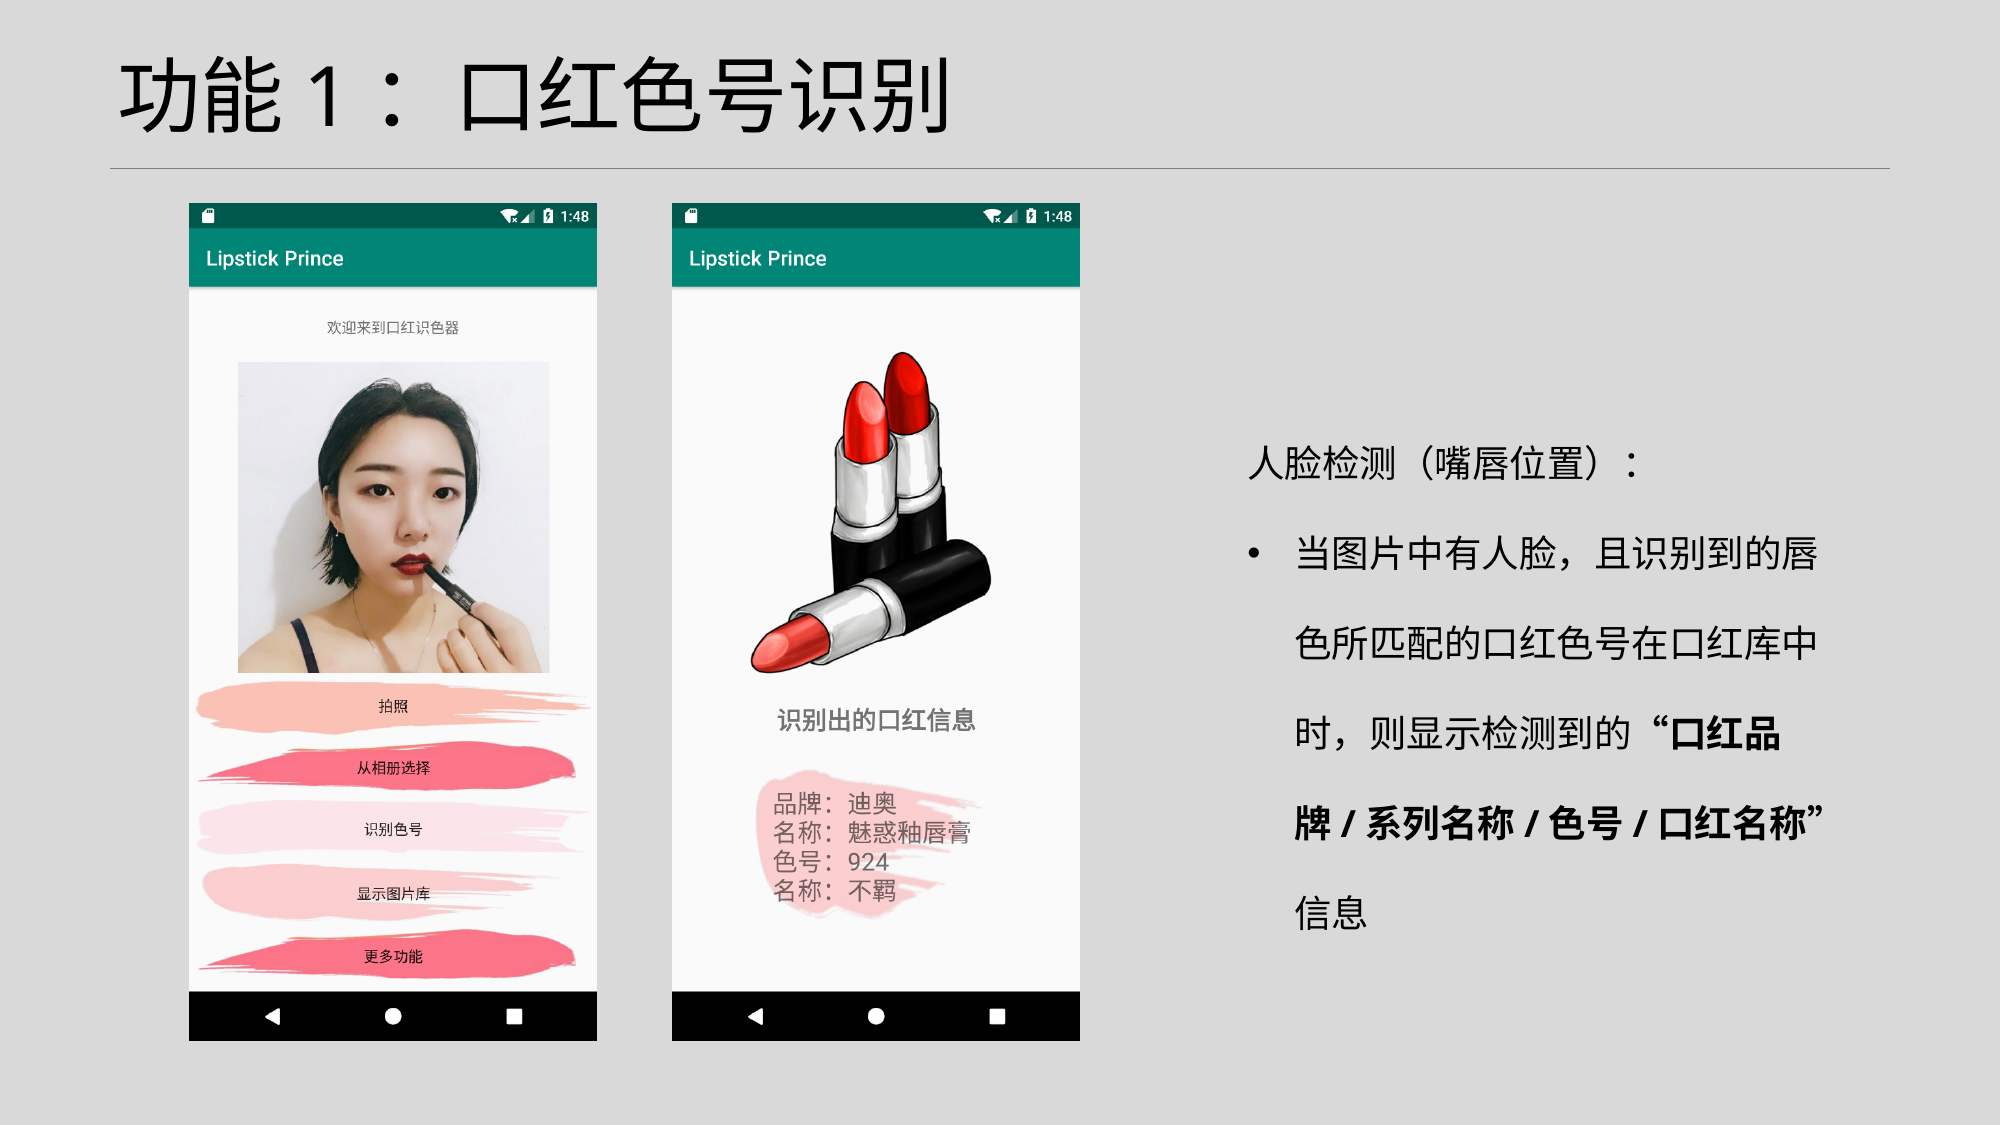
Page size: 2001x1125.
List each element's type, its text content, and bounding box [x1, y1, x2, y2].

picture [189, 203, 597, 1041]
text_box 人脸检测（嘴唇位置）： 当图片中有人脸，且识别到的唇色所匹配的口红色号在口红库中时，则显示检测到的“口红品牌/系列名称/色号/口红名称”信息 [1232, 387, 1867, 943]
text_box 功能1：口红色号识别 [102, 35, 1624, 151]
picture [672, 203, 1080, 1041]
